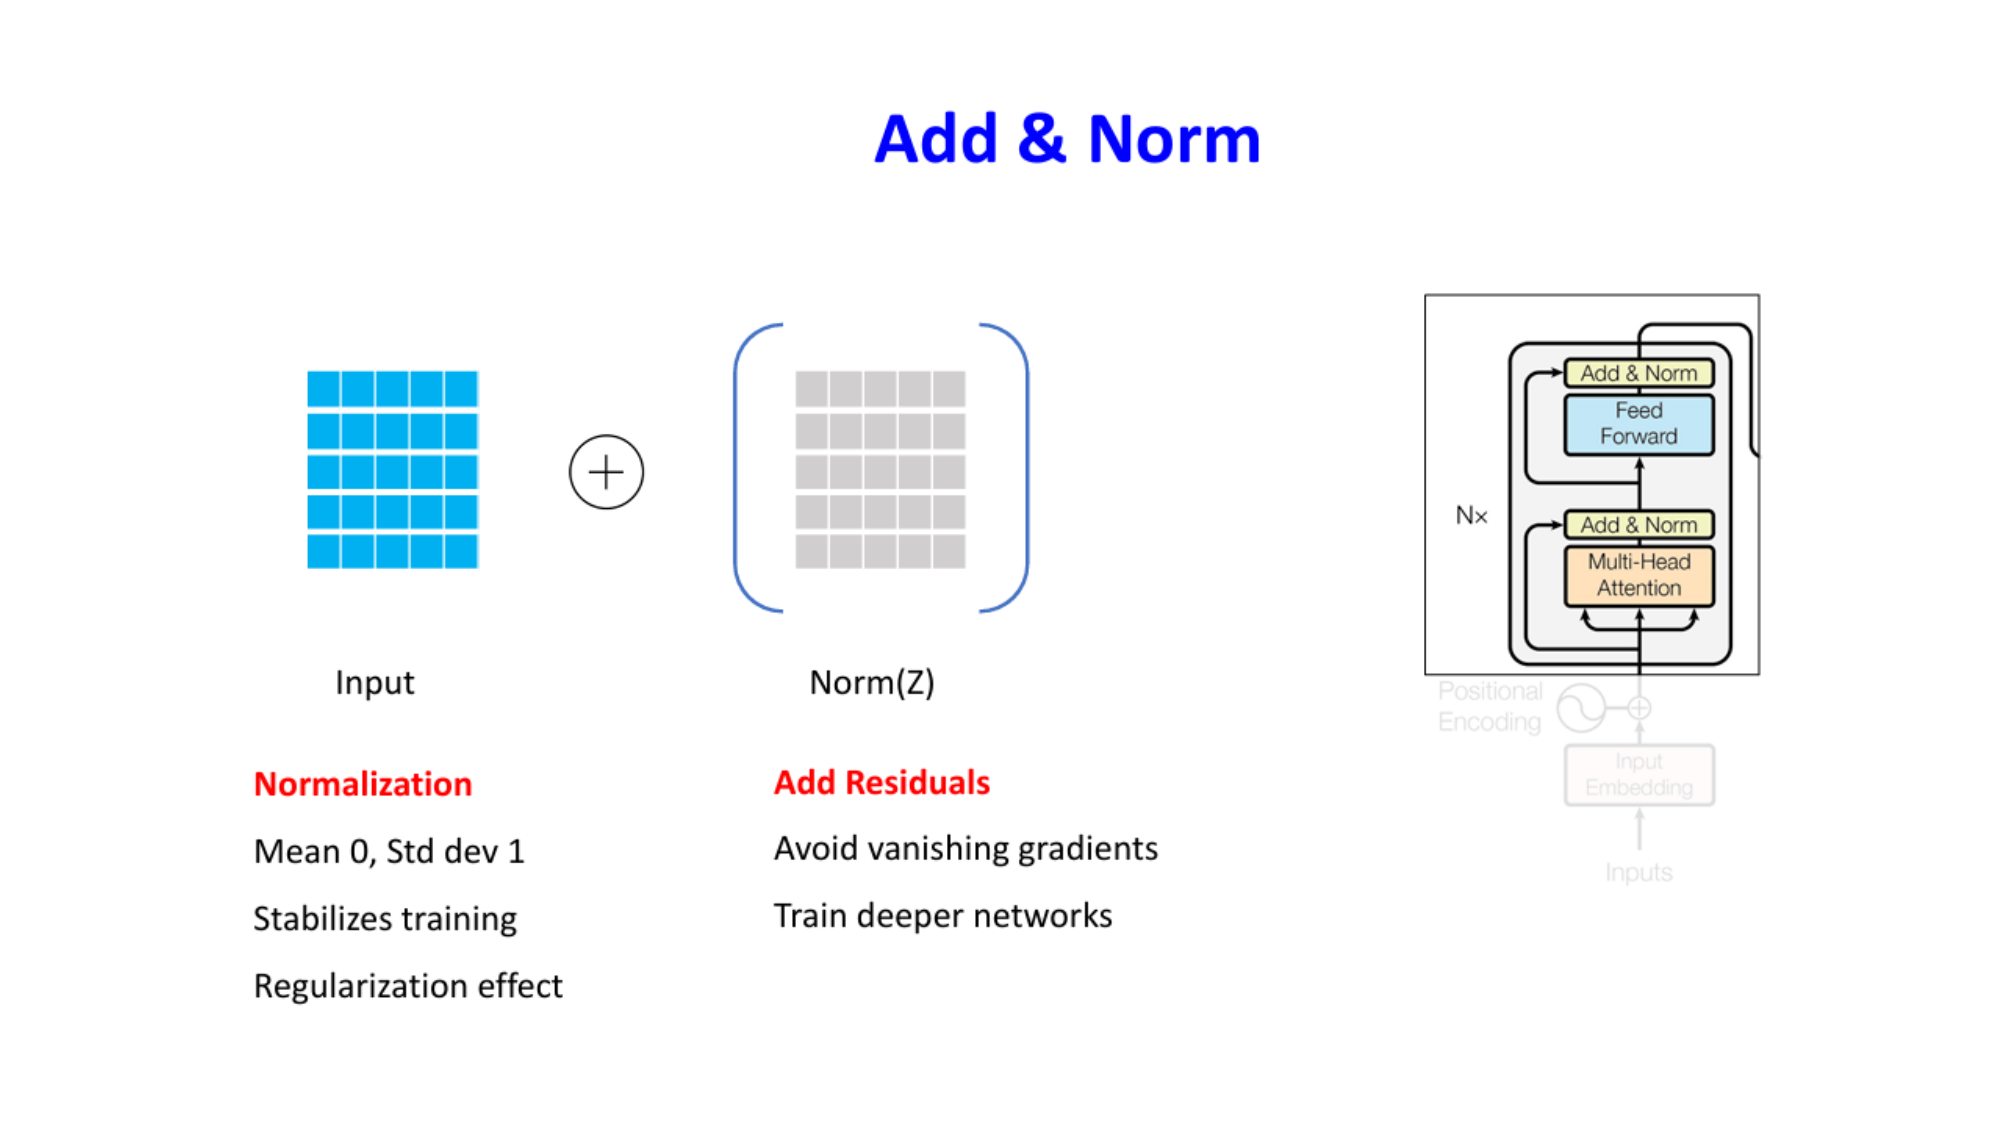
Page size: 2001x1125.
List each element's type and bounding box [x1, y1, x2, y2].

picture [225, 106, 1775, 1018]
